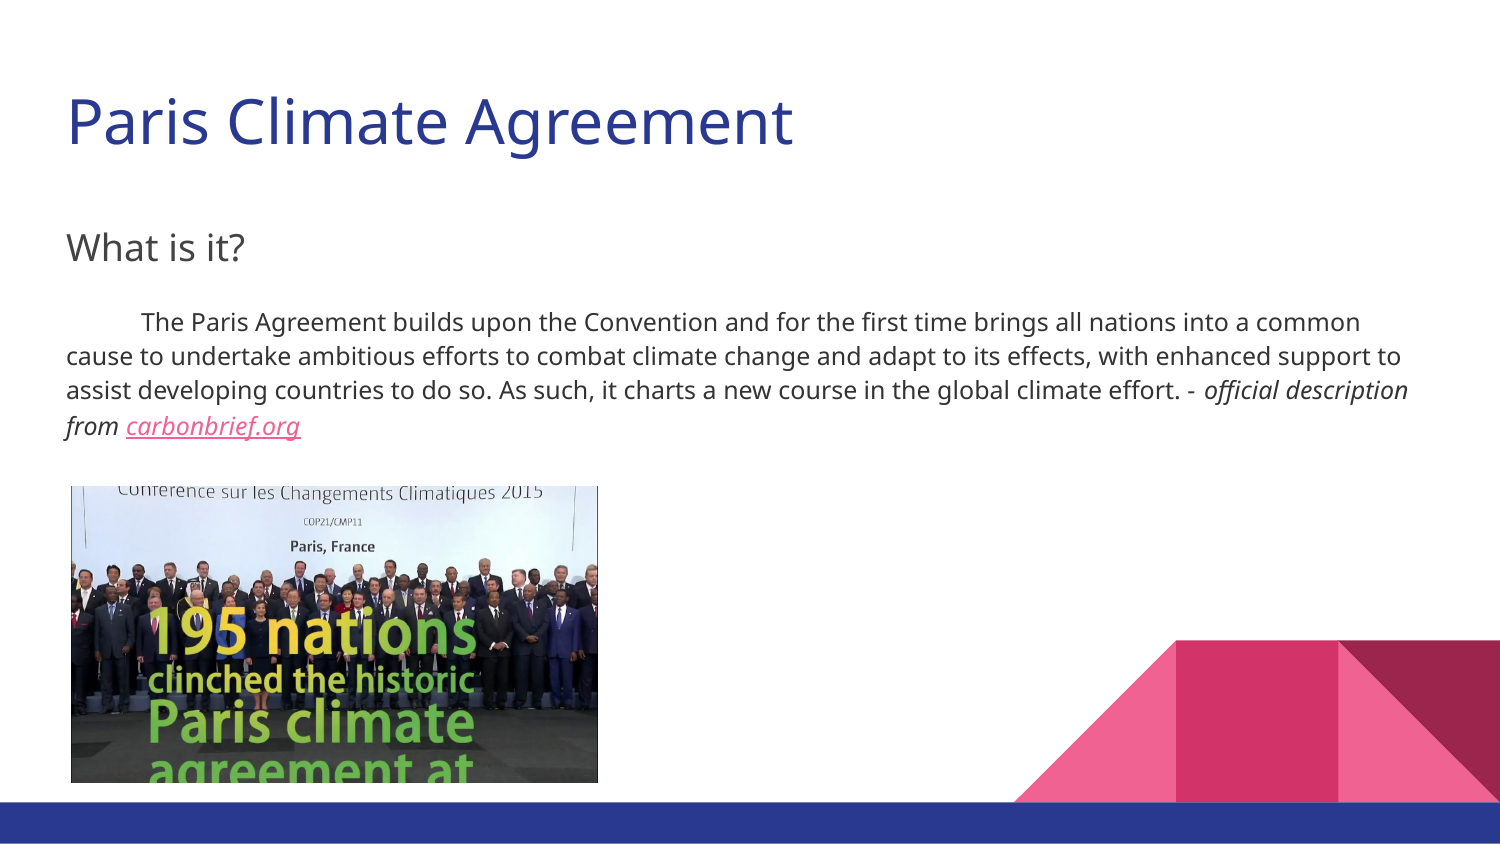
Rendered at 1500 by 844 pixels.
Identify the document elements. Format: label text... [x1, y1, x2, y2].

picture [71, 486, 599, 783]
title Paris Climate Agreement [51, 67, 1449, 167]
list What is it? The Paris Agreement builds upon the Convention and for the first time brings all nations into a common cause to undertake ambitious efforts to combat climate change and adapt to its effects, with enhanced support to assist developing countries to do so. As such, it charts a new course in the global climate effort. - official description from carbonbrief.org [51, 201, 1449, 750]
